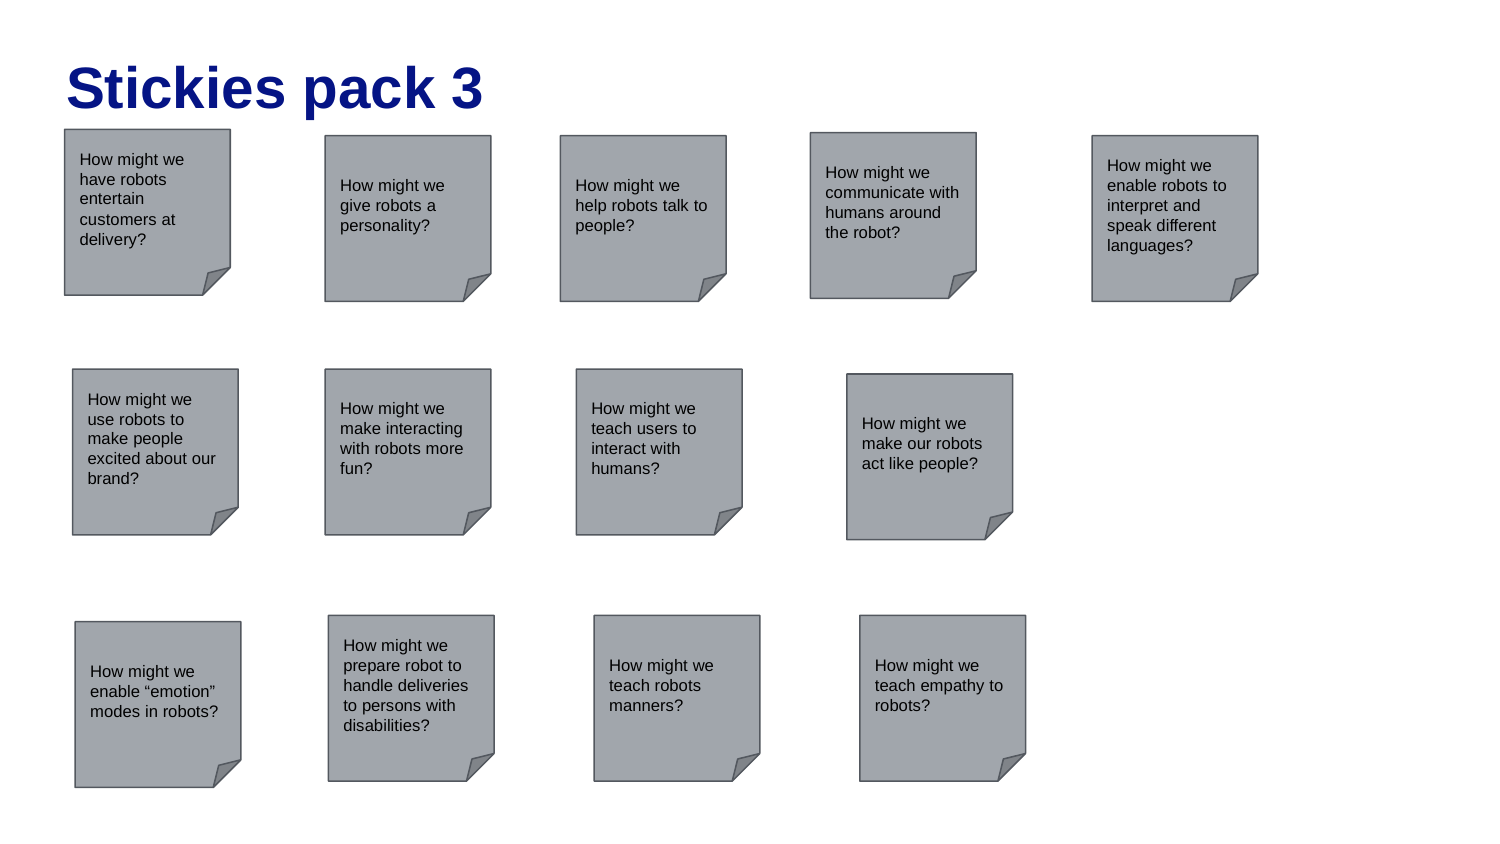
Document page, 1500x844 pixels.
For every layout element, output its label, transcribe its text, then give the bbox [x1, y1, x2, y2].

text_box How might we teach empathy to robots? [859, 615, 1026, 782]
text_box How might we use robots to make people excited about our brand? [72, 369, 239, 535]
text_box How might we teach robots manners? [594, 615, 760, 782]
text_box How might we help robots talk to people? [560, 135, 727, 302]
text_box How might we enable “emotion” modes in robots? [75, 621, 241, 788]
text_box How might we teach users to interact with humans? [576, 369, 743, 535]
text_box How might we have robots entertain customers at delivery? [64, 130, 231, 296]
text_box How might we give robots a personality? [325, 135, 491, 302]
text_box How might we communicate with humans around the robot? [810, 132, 977, 299]
text_box How might we prepare robot to handle deliveries to persons with disabilities? [328, 615, 495, 782]
text_box How might we enable robots to interpret and speak different languages? [1092, 135, 1258, 302]
text_box How might we make interacting with robots more fun? [325, 369, 491, 535]
text_box Stickies pack 3 [51, 35, 1449, 130]
text_box How might we make our robots act like people? [846, 373, 1013, 540]
